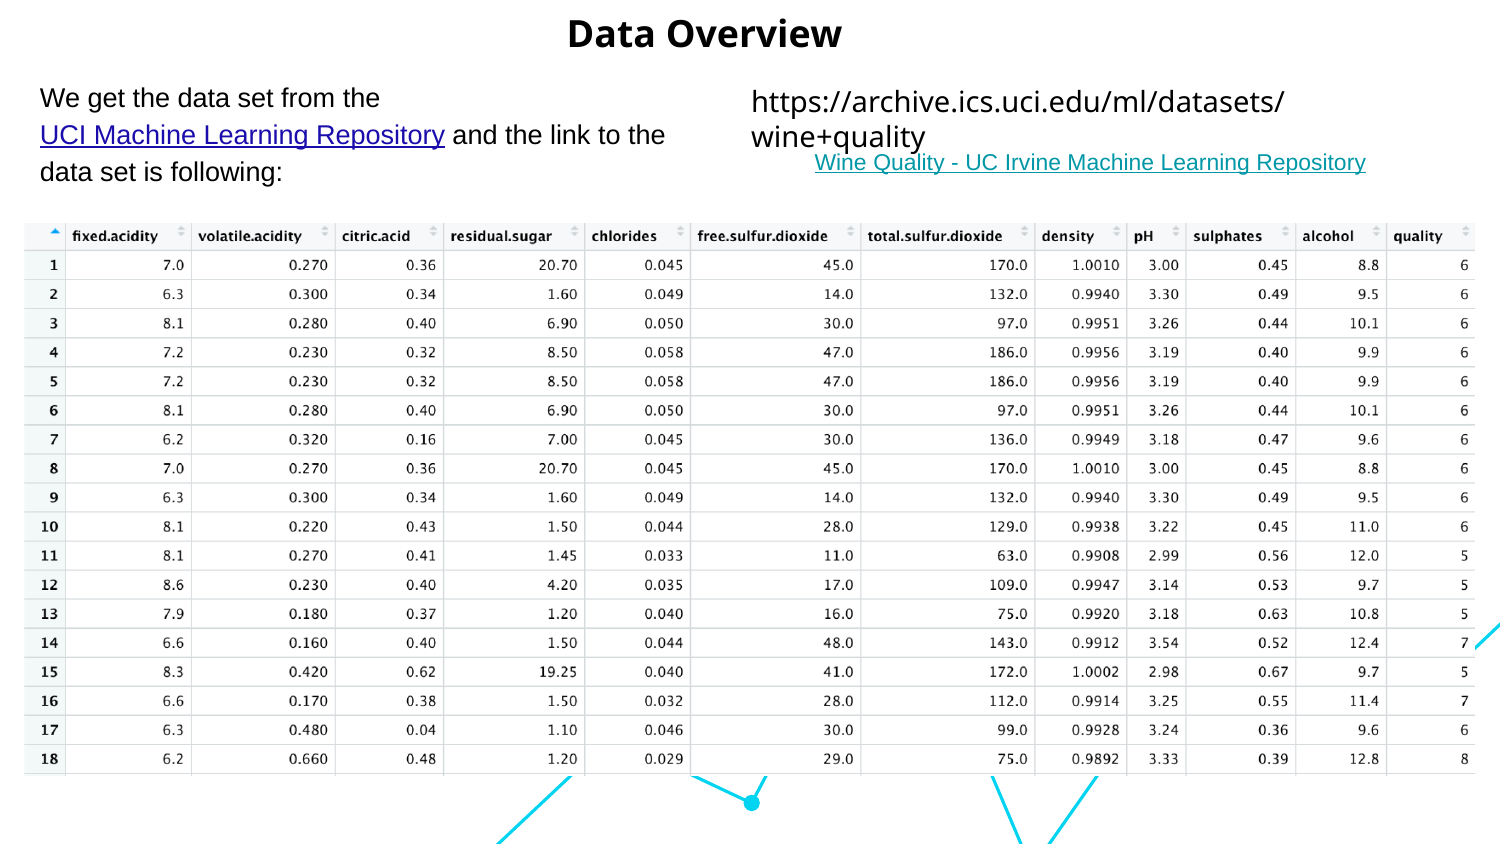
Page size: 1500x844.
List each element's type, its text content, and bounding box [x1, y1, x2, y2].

title We get the data set from the UCI Machine Learning Repository and the link to the data set is following: [24, 94, 715, 201]
text_box Data Overview [452, 0, 957, 70]
text_box Wine Quality - UC Irvine Machine Learning Repository [799, 133, 1425, 189]
picture [24, 223, 1476, 776]
text_box https://archive.ics.uci.edu/ml/datasets/wine+quality [736, 68, 1458, 168]
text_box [470, 463, 1500, 844]
